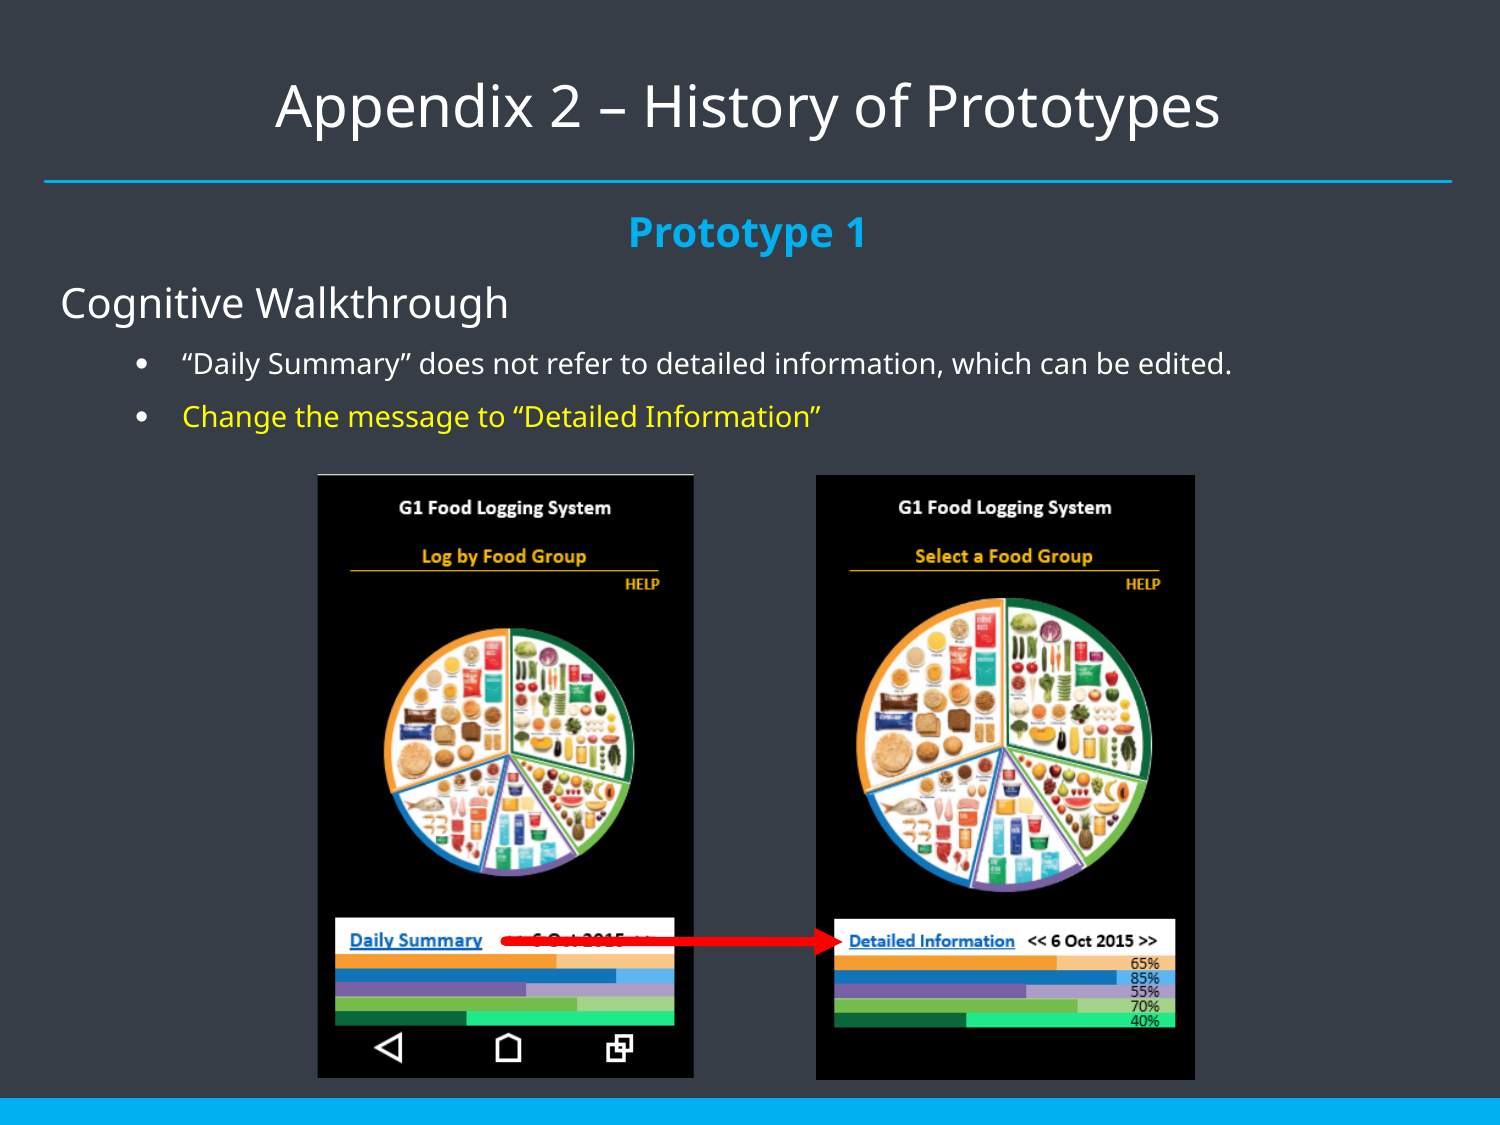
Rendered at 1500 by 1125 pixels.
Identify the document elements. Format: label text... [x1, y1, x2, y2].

text_box [0, 1098, 1500, 1125]
title Appendix 2 – History of Prototypes [67, 25, 1430, 180]
list Prototype 1 Cognitive Walkthrough “Daily Summary” does not refer to detailed information, which can be edited. Change the message to “Detailed Information” [45, 198, 1452, 1037]
picture [317, 474, 694, 1078]
picture [816, 475, 1195, 1081]
